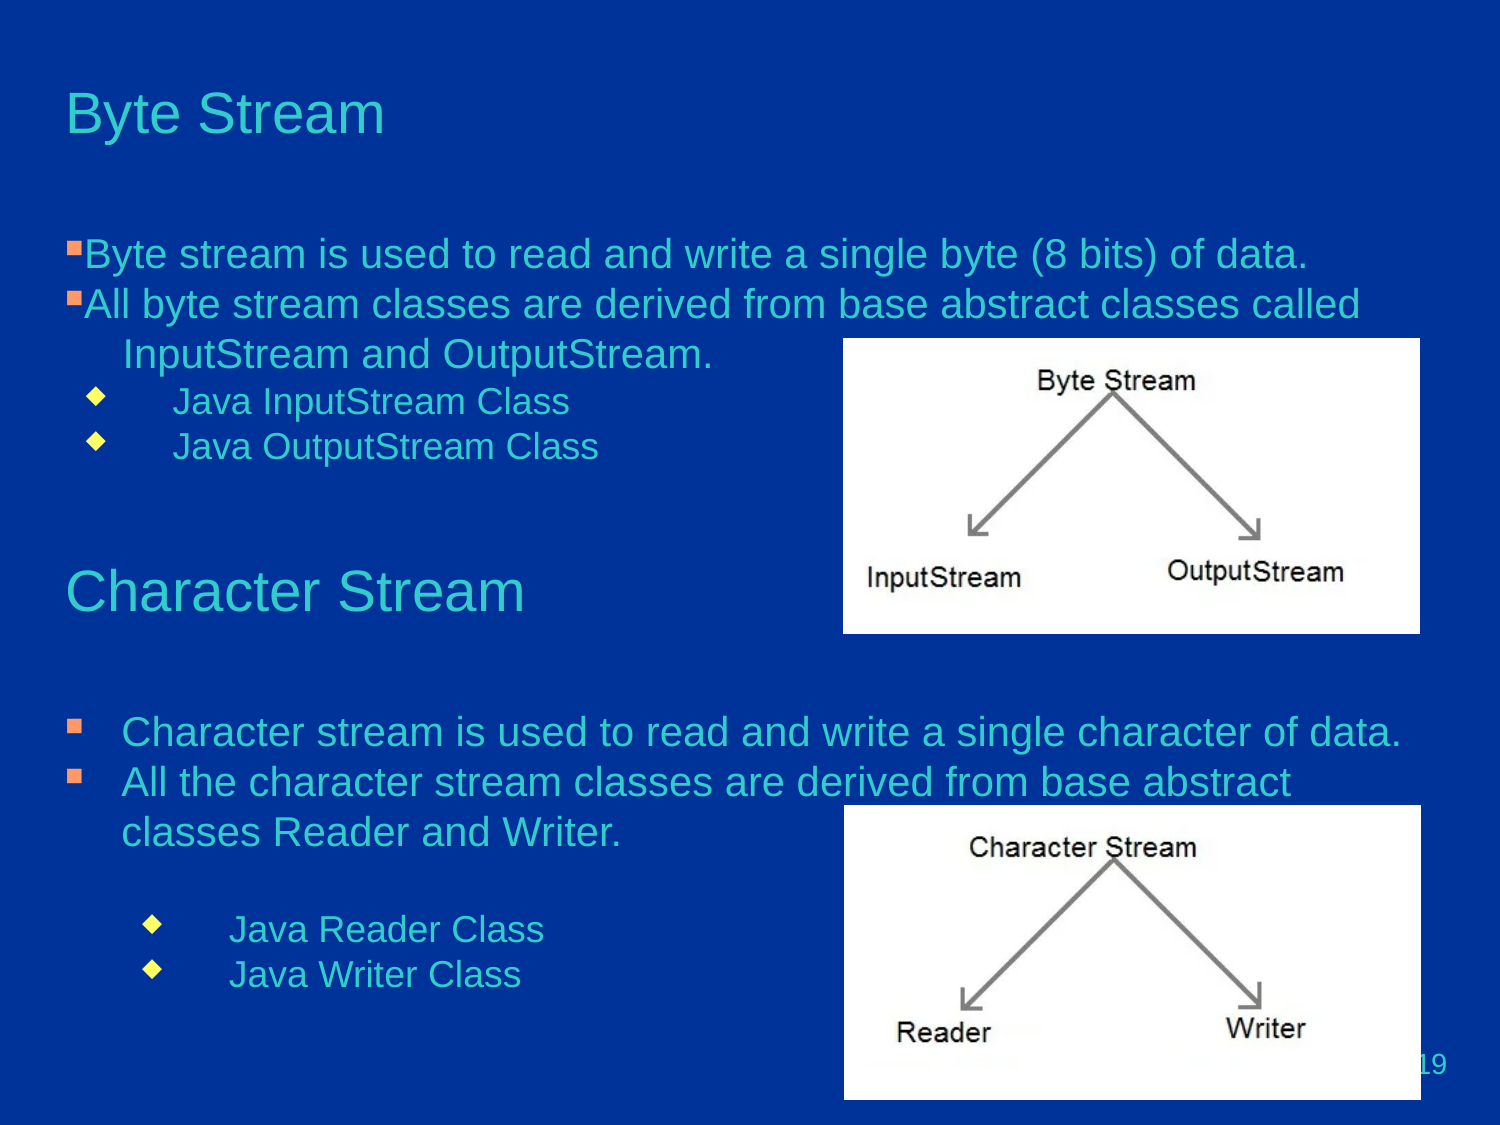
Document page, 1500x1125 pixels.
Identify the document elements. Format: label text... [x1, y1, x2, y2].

slide_number 19 [1421, 1025, 1463, 1100]
list Byte Stream Byte stream is used to read and write a single byte (8 bits) of data. All byte stream classes are derived from base abstract classes called InputStream and OutputStream. Java InputStream Class Java OutputStream Class Character Stream Character stream is used to read and write a single character of data. All the character stream classes are derived from base abstract classes Reader and Writer. Java Reader Class Java Writer Class [50, 67, 1450, 1025]
picture [843, 338, 1420, 634]
picture [844, 805, 1421, 1100]
